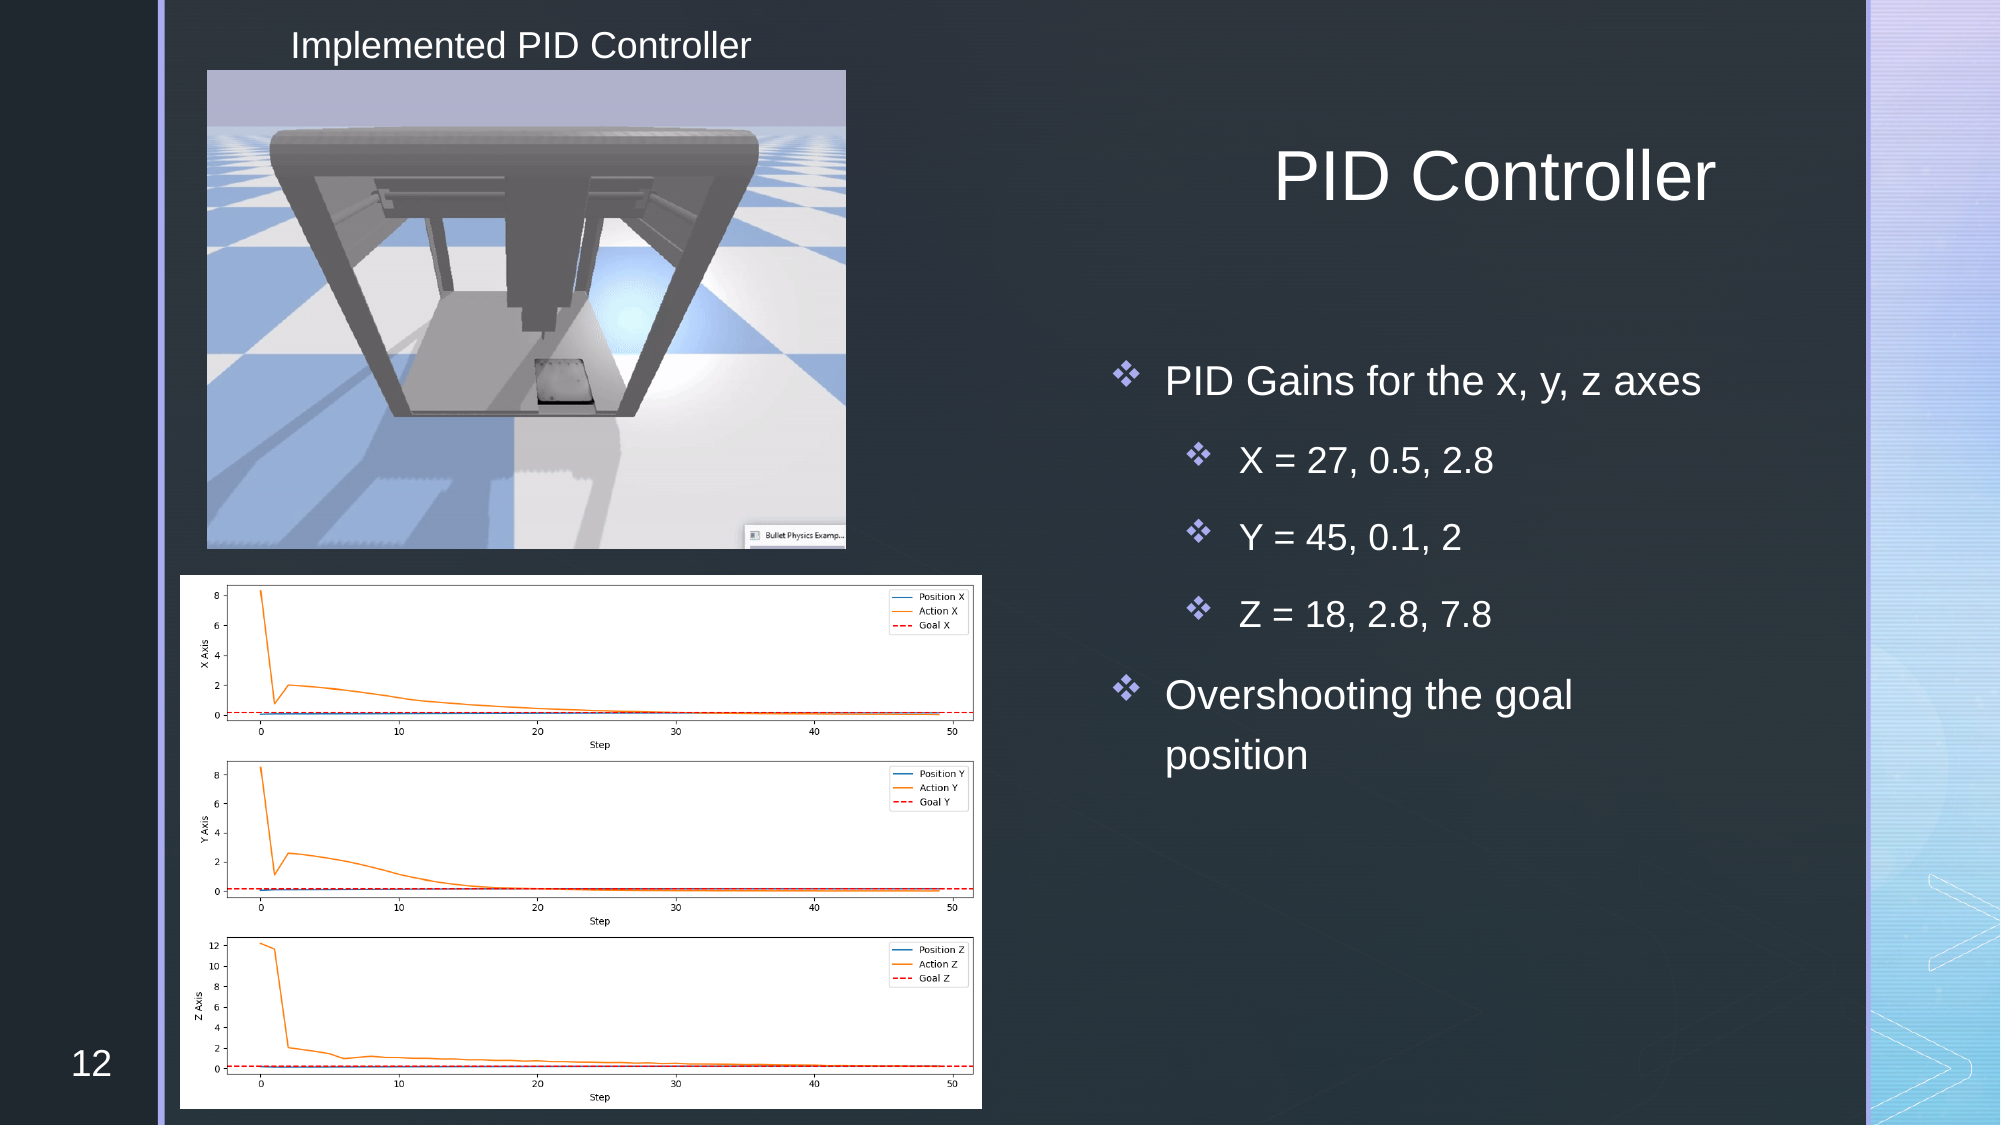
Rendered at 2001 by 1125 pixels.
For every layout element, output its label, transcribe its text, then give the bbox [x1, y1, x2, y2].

list PID Gains for the x, y, z axes X = 27, 0.5, 2.8 Y = 45, 0.1, 2 Z = 18, 2.8, 7.8 Overshooting the goal position [1093, 336, 1733, 993]
title PID Controller [847, 132, 1733, 310]
text_box 12 [56, 1031, 128, 1092]
picture [1871, 0, 2001, 1125]
picture [207, 70, 847, 549]
text_box Implemented PID Controller [275, 13, 778, 70]
picture [180, 575, 983, 1109]
